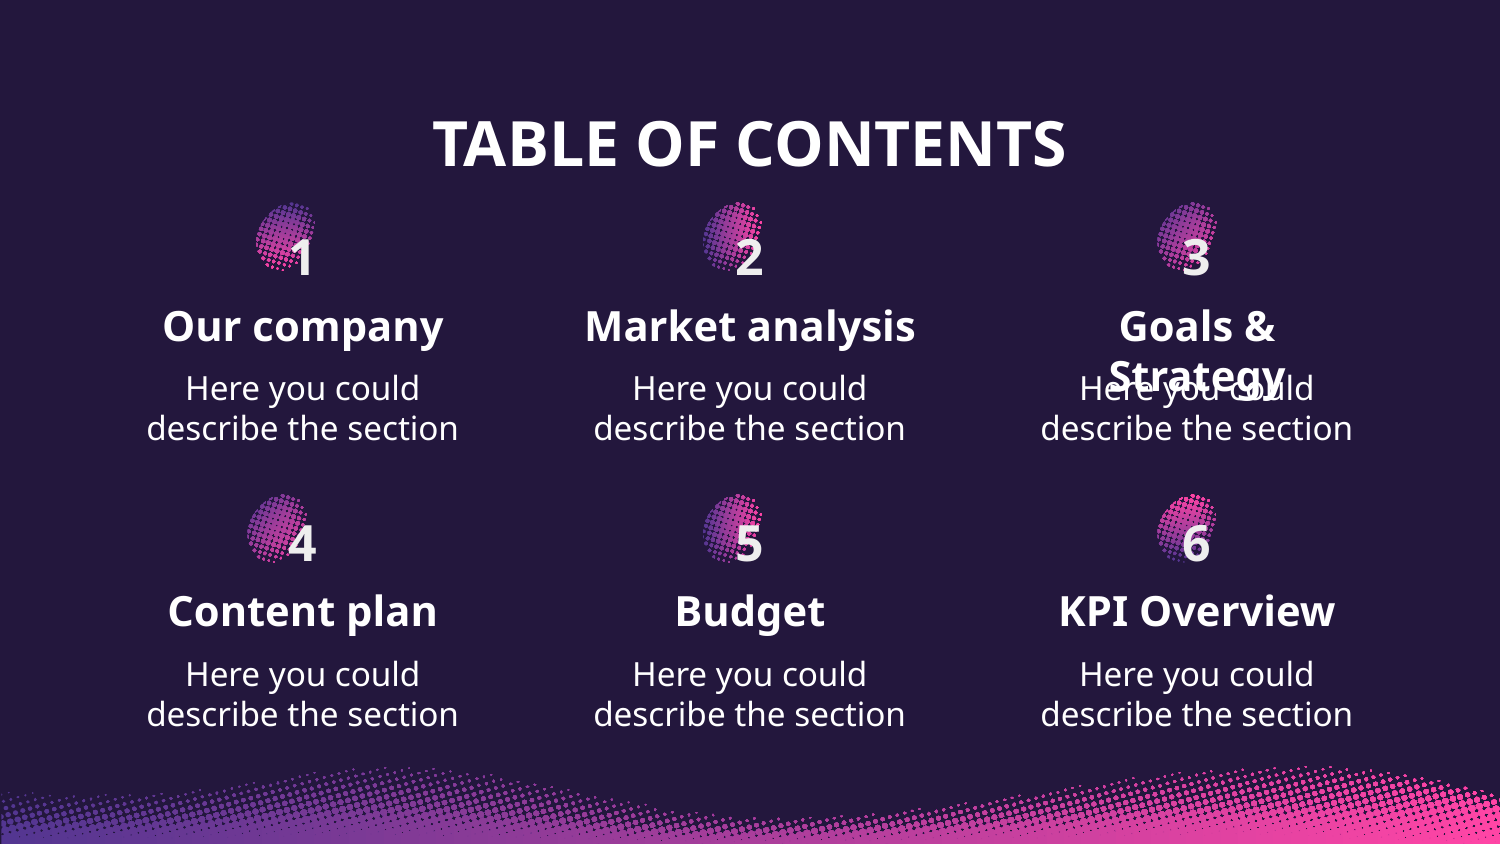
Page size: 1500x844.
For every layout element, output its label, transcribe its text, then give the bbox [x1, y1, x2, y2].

text_box [710, 494, 754, 512]
title 2 [564, 226, 936, 284]
text_box [707, 202, 758, 226]
subtitle Here you could describe the section [1011, 353, 1383, 445]
subtitle Budget [564, 570, 936, 639]
text_box [255, 494, 299, 512]
text_box [260, 202, 310, 226]
text_box [1162, 202, 1213, 226]
subtitle Our company [116, 284, 489, 353]
subtitle KPI Overview [1011, 570, 1383, 639]
subtitle Here you could describe the section [564, 639, 936, 730]
subtitle Goals & Strategy [1011, 284, 1383, 353]
subtitle Market analysis [564, 284, 936, 353]
title 6 [1011, 512, 1383, 570]
subtitle Here you could describe the section [564, 353, 936, 445]
subtitle Content plan [116, 570, 489, 639]
text_box [1165, 494, 1209, 512]
title TABLE OF CONTENTS [116, 88, 1383, 190]
subtitle Here you could describe the section [116, 639, 489, 730]
title 3 [1011, 226, 1383, 284]
title 4 [116, 512, 489, 570]
title 1 [116, 226, 489, 284]
subtitle Here you could describe the section [1011, 639, 1383, 730]
title 5 [564, 512, 936, 570]
subtitle Here you could describe the section [116, 353, 489, 445]
